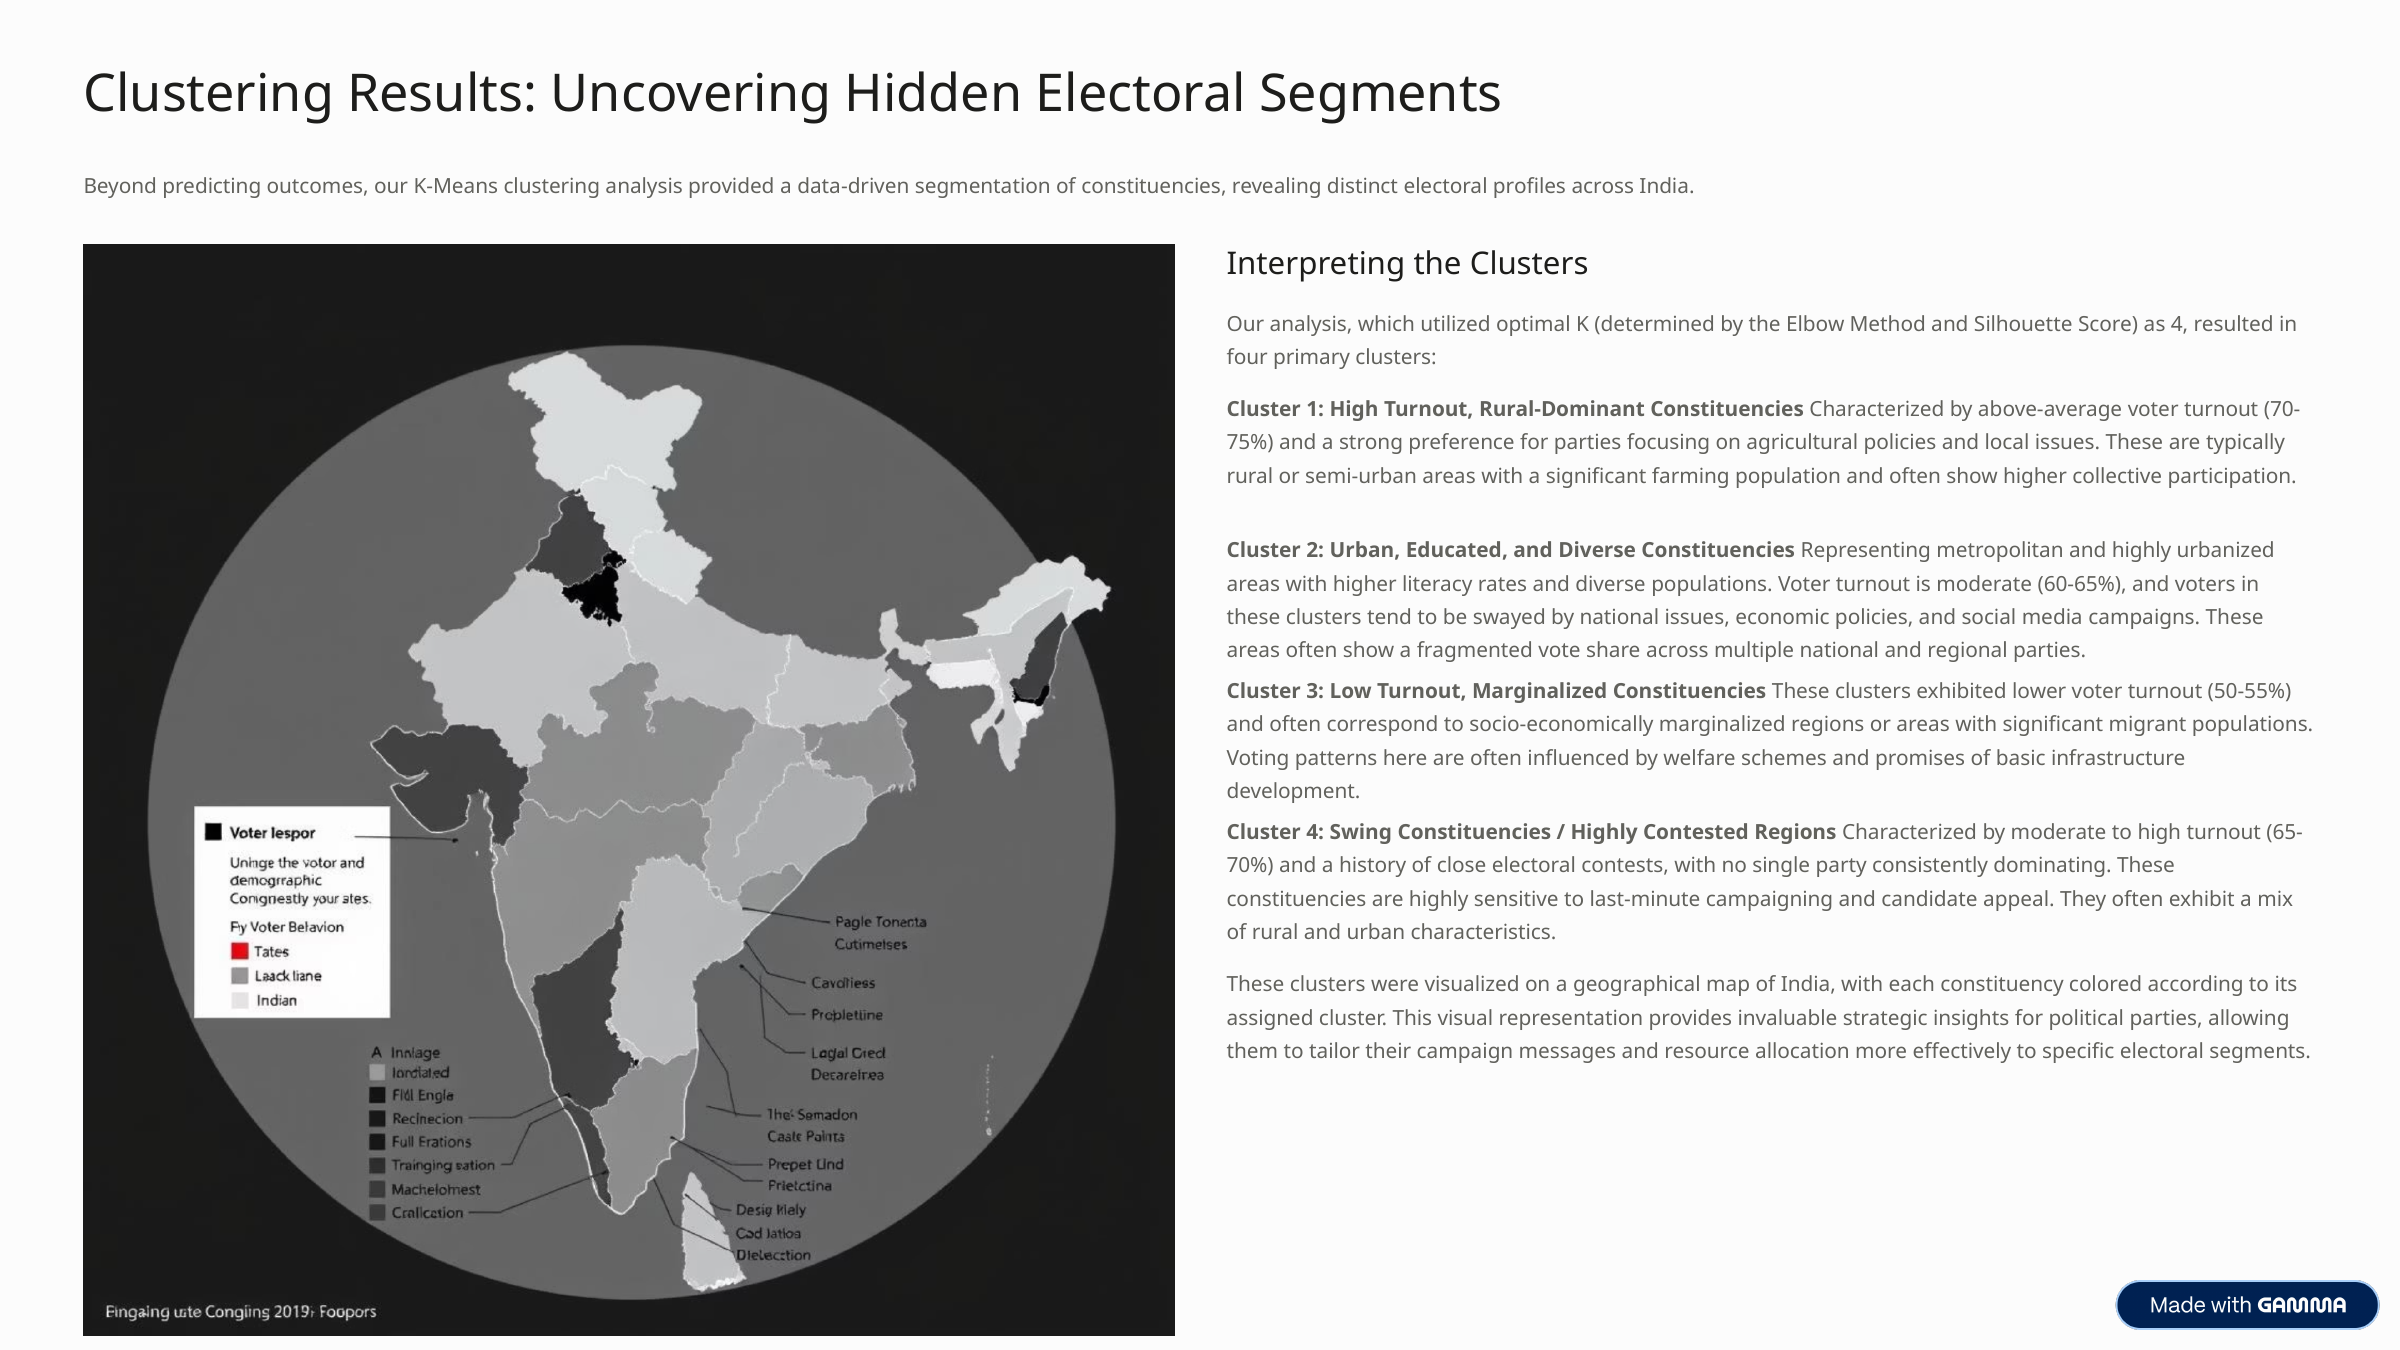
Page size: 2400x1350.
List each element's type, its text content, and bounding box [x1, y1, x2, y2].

text_box These clusters were visualized on a geographical map of India, with each constituency colored according to its assigned cluster. This visual representation provides invaluable strategic insights for political parties, allowing them to tailor their campaign messages and resource allocation more effectively to specific electoral segments. [1226, 962, 2318, 1097]
text_box Beyond predicting outcomes, our K-Means clustering analysis provided a data-driven segmentation of constituencies, revealing distinct electoral profiles across India. [83, 164, 2317, 198]
text_box Cluster 3: Low Turnout, Marginalized Constituencies These clusters exhibited lower voter turnout (50-55%) and often correspond to socio-economically marginalized regions or areas with significant migrant populations. Voting patterns here are often influenced by welfare schemes and promises of basic infrastructure development. [1226, 669, 2318, 803]
text_box Cluster 4: Swing Constituencies / Highly Contested Regions Characterized by moderate to high turnout (65-70%) and a history of close electoral contests, with no single party consistently dominating. These constituencies are highly sensitive to last-minute campaigning and candidate appeal. They often exhibit a mix of rural and urban characteristics. [1226, 810, 2318, 944]
picture [83, 244, 1175, 1336]
picture [2106, 1271, 2389, 1339]
text_box Cluster 1: High Turnout, Rural-Dominant Constituencies Characterized by above-average voter turnout (70-75%) and a strong preference for parties focusing on agricultural policies and local issues. These are typically rural or semi-urban areas with a significant farming population and often show higher collective participation. [1226, 387, 2318, 522]
text_box Our analysis, which utilized optimal K (determined by the Elbow Method and Silhouette Score) as 4, resulted in four primary clusters: [1226, 302, 2318, 369]
text_box Cluster 2: Urban, Educated, and Diverse Constituencies Representing metropolitan and highly urbanized areas with higher literacy rates and diverse populations. Voter turnout is moderate (60-65%), and voters in these clusters tend to be swayed by national issues, economic policies, and social media campaigns. These areas often show a fragmented vote share across multiple national and regional parties. [1226, 528, 2318, 663]
text_box Clustering Results: Uncovering Hidden Electoral Segments [83, 57, 1635, 123]
text_box Interpreting the Clusters [1226, 242, 1616, 282]
